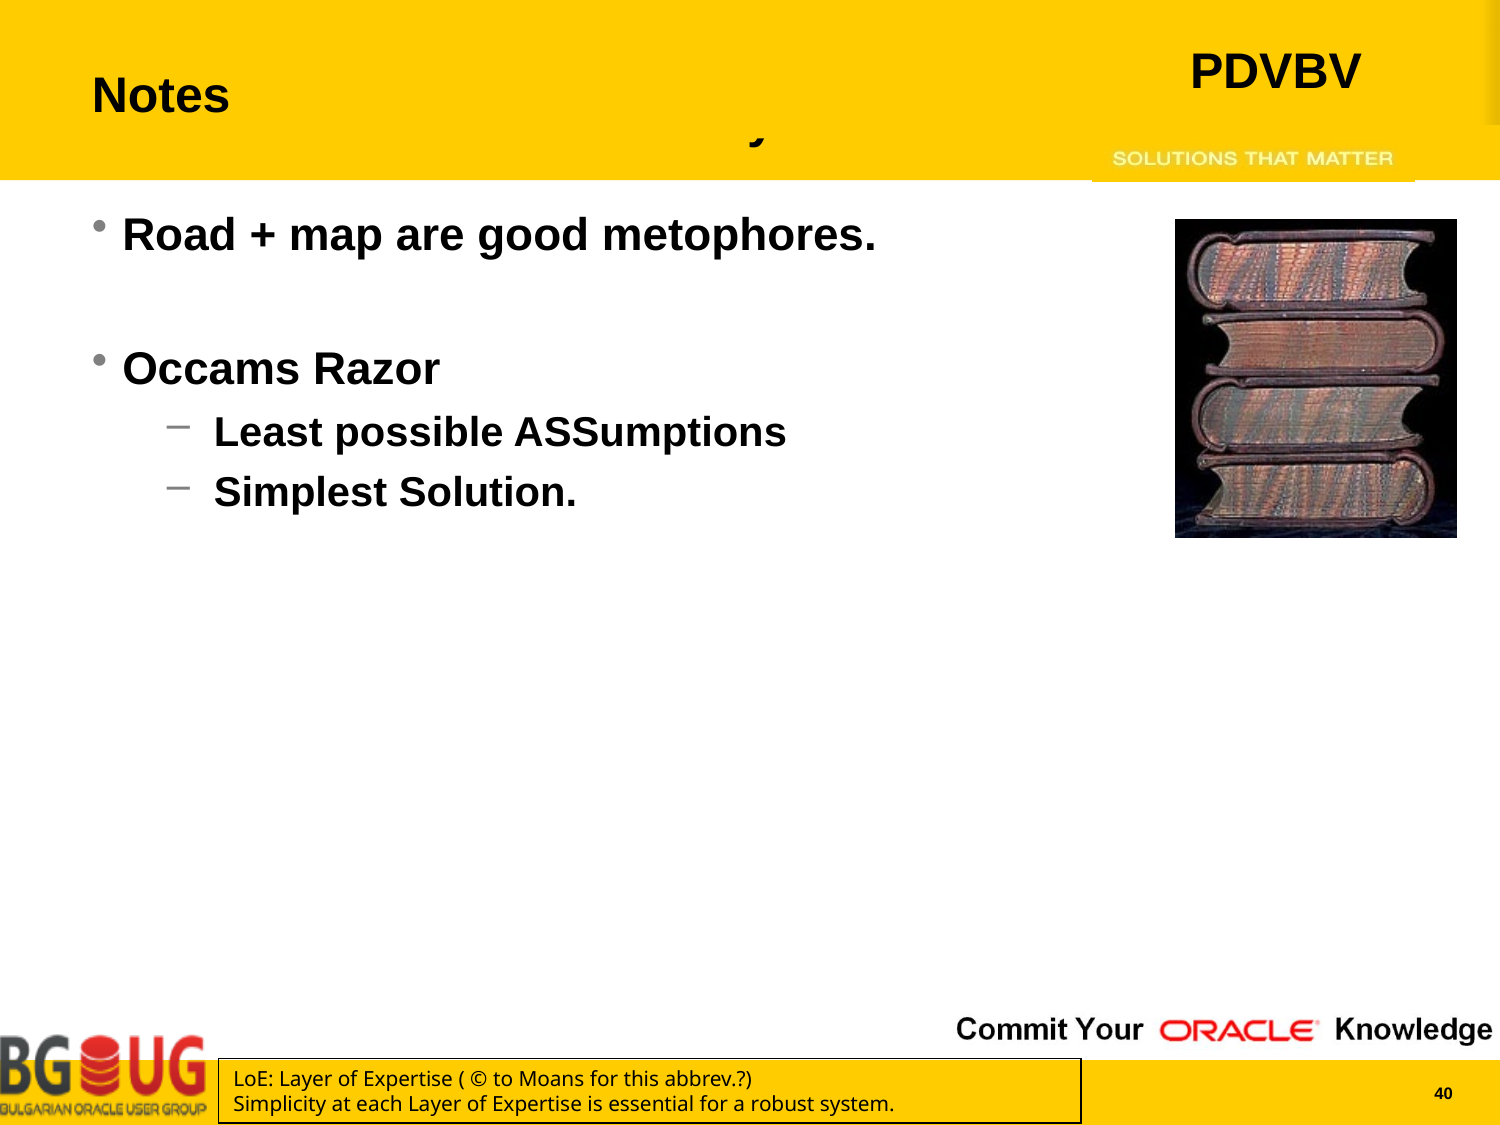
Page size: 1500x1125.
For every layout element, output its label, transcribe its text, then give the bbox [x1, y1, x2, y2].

list Road + map are good metophores. Occams Razor Least possible ASSumptions Simplest Solution. [76, 207, 1436, 966]
slide_number 40 [1409, 1074, 1468, 1100]
picture [1092, 137, 1415, 182]
title Notes [76, 45, 1028, 139]
picture [952, 1011, 1500, 1050]
text_box LoE: Layer of Expertise ( © to Moans for this abbrev.?) Simplicity at each Layer of Expertise is essential for a robust system. [218, 1058, 1081, 1123]
picture [1160, 0, 1500, 125]
picture [0, 1034, 207, 1121]
picture [1174, 219, 1457, 538]
